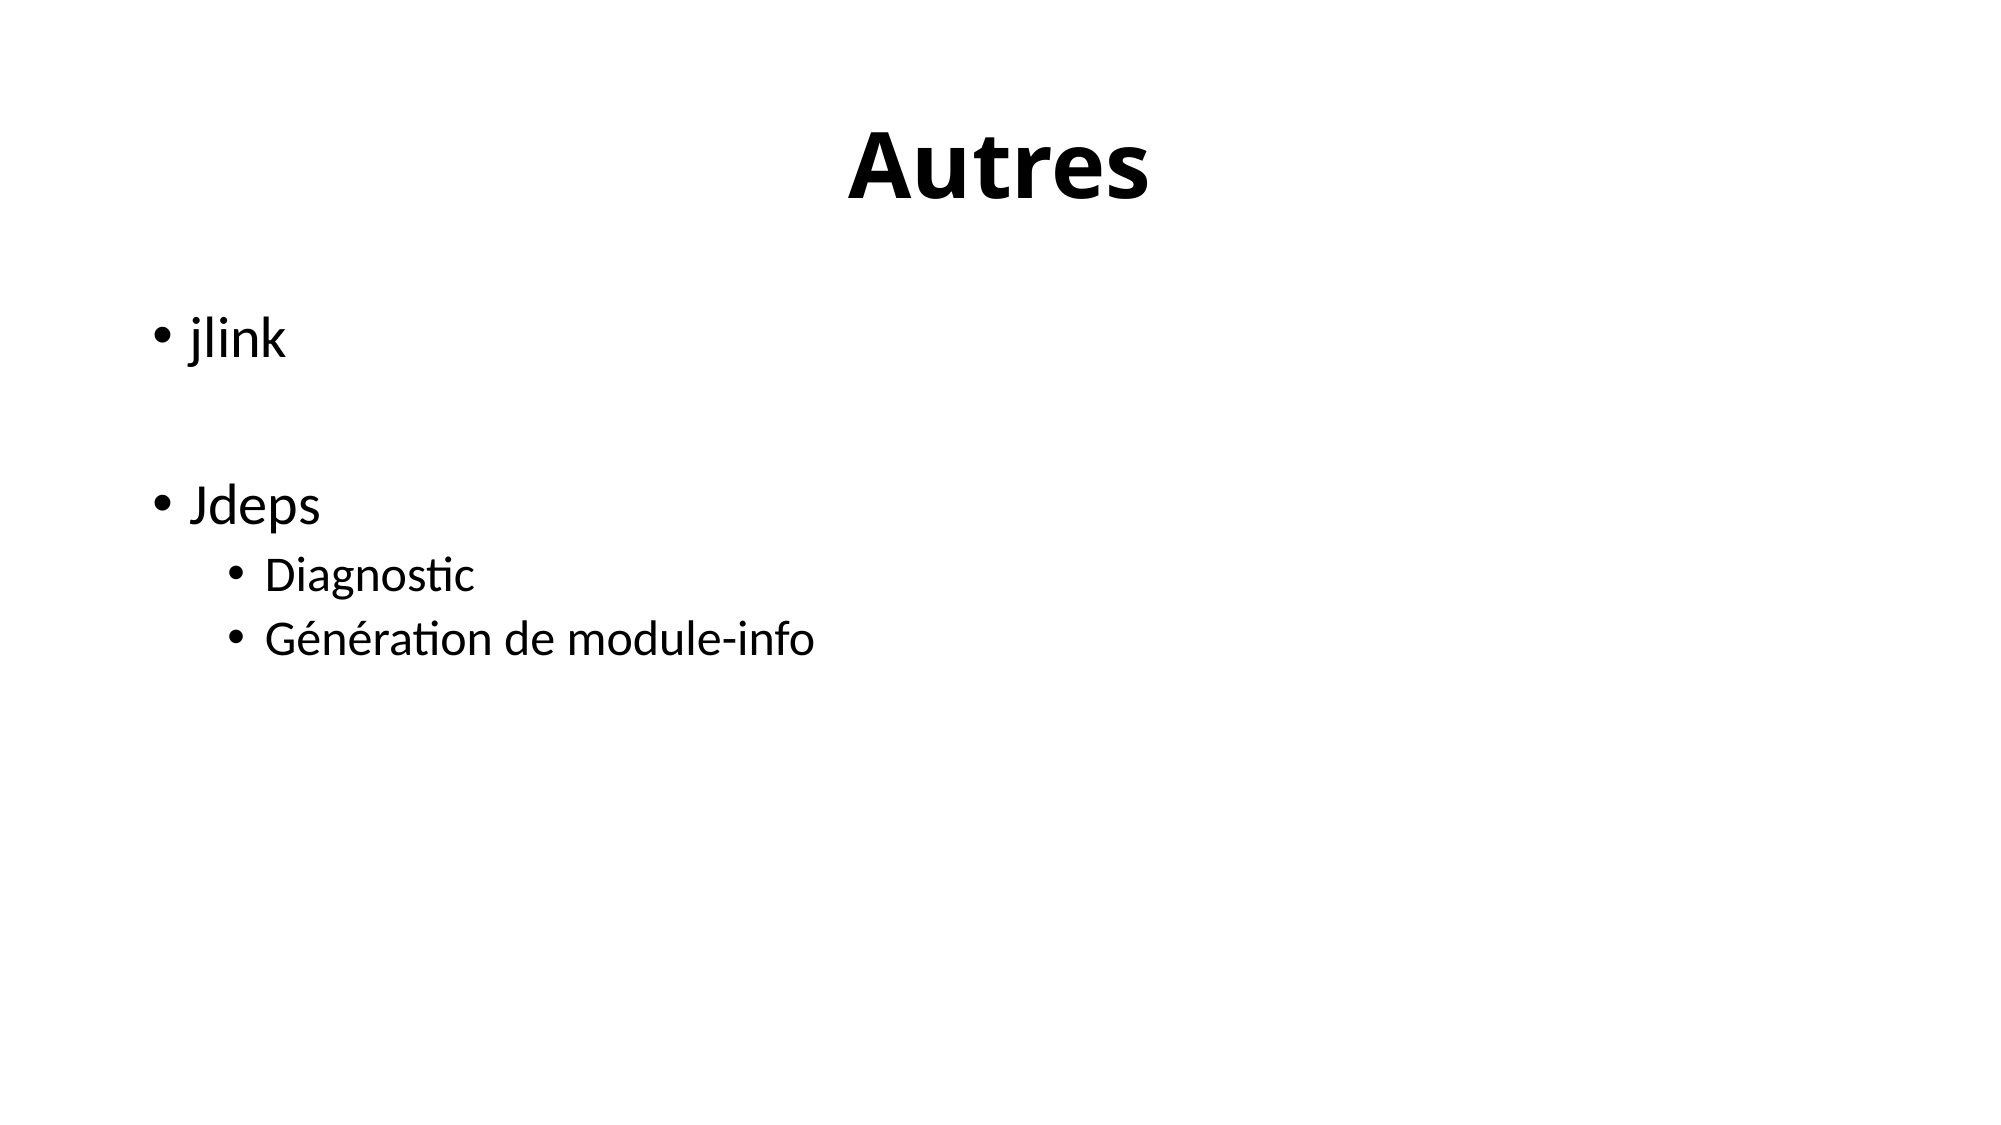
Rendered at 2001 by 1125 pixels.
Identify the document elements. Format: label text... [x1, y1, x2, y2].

title Autres [137, 59, 1863, 278]
list jlink Jdeps Diagnostic Génération de module-info [137, 299, 1863, 1014]
